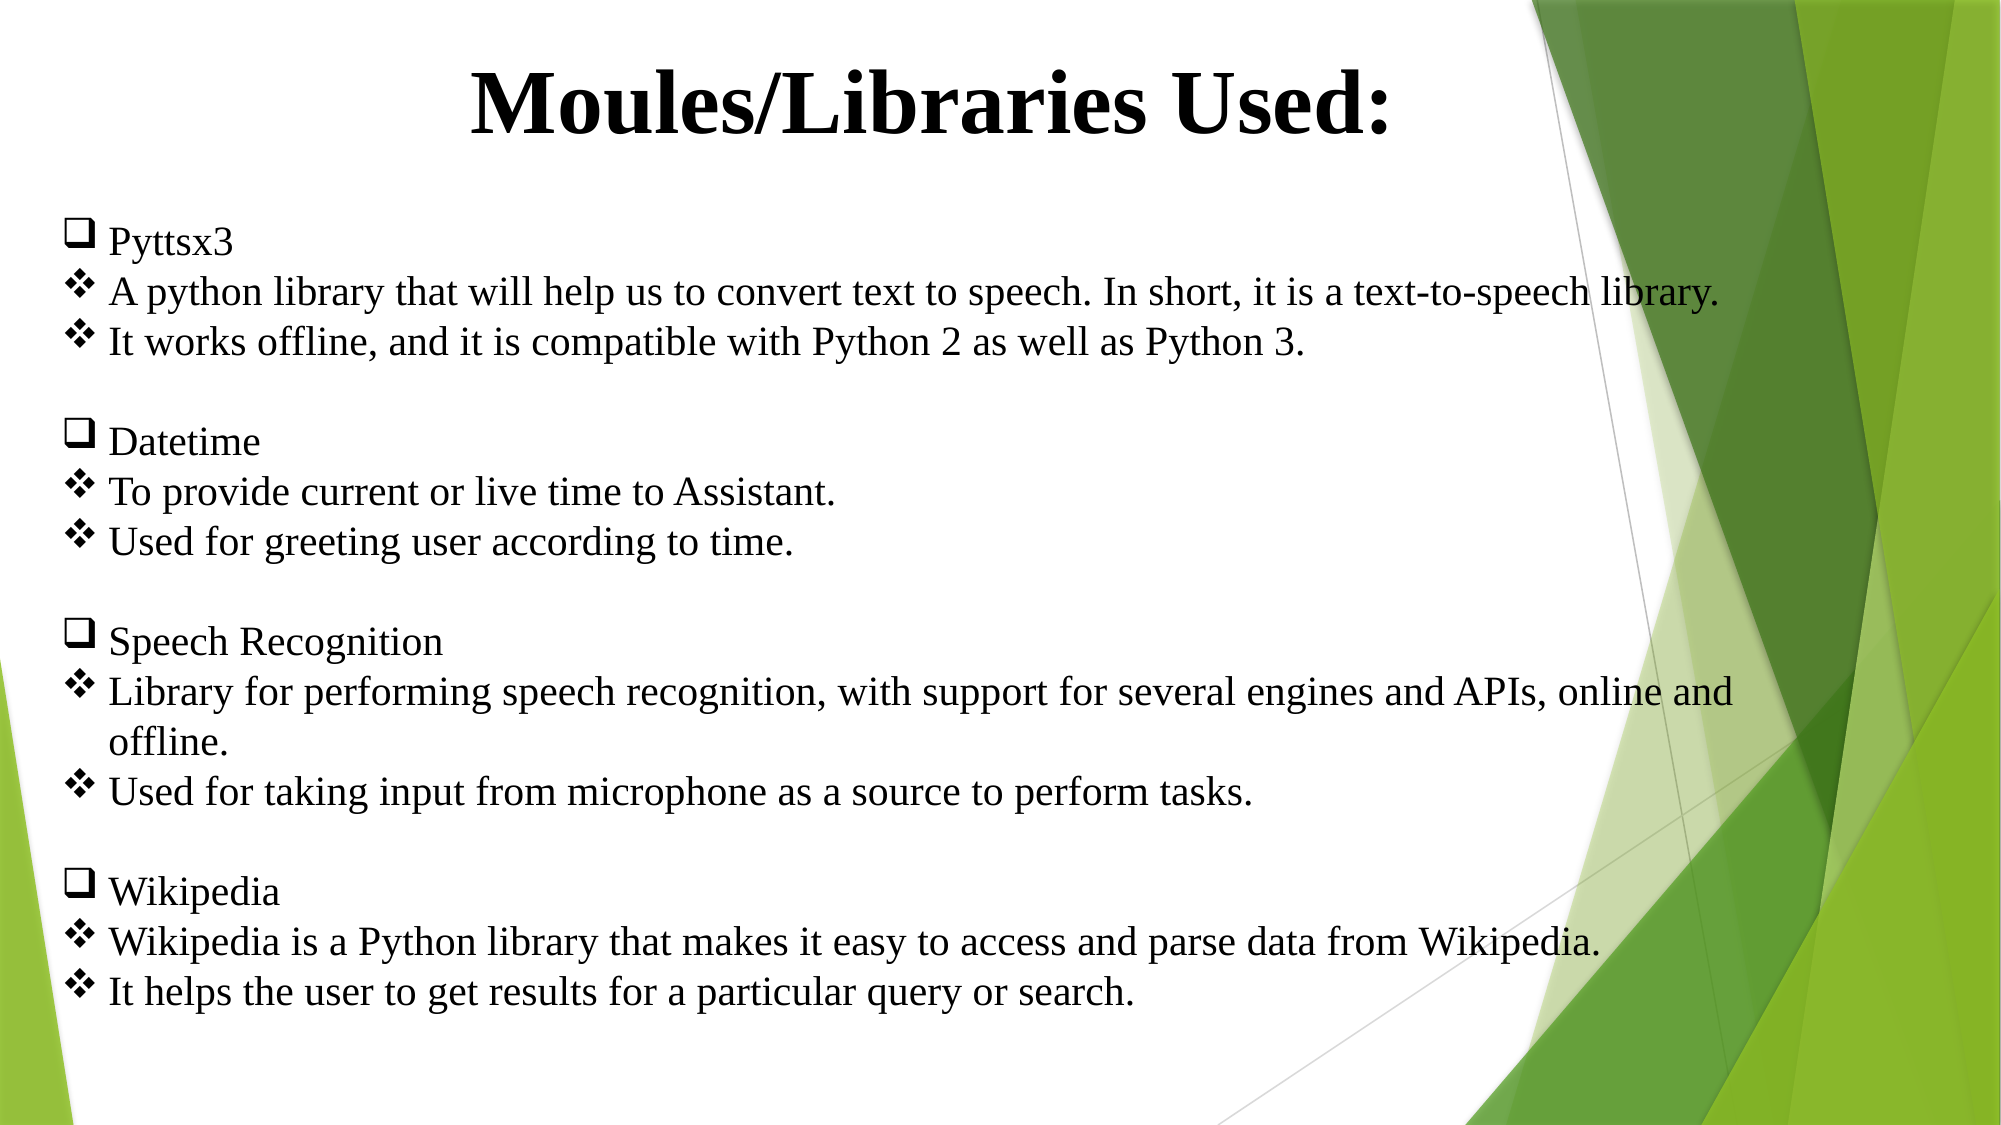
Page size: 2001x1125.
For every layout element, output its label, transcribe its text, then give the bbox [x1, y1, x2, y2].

text_box Moules/Libraries Used: [456, 34, 1544, 160]
text_box Pyttsx3 A python library that will help us to convert text to speech. In short, it is a text-to-speech library. It works offline, and it is compatible with Python 2 as well as Python 3. Datetime To provide current or live time to Assistant. Used for greeting user according to time. Speech Recognition Library for performing speech recognition, with support for several engines and APIs, online and offline. Used for taking input from microphone as a source to perform tasks. Wikipedia Wikipedia is a Python library that makes it easy to access and parse data from Wikipedia. It helps the user to get results for a particular query or search. [46, 206, 1783, 1122]
